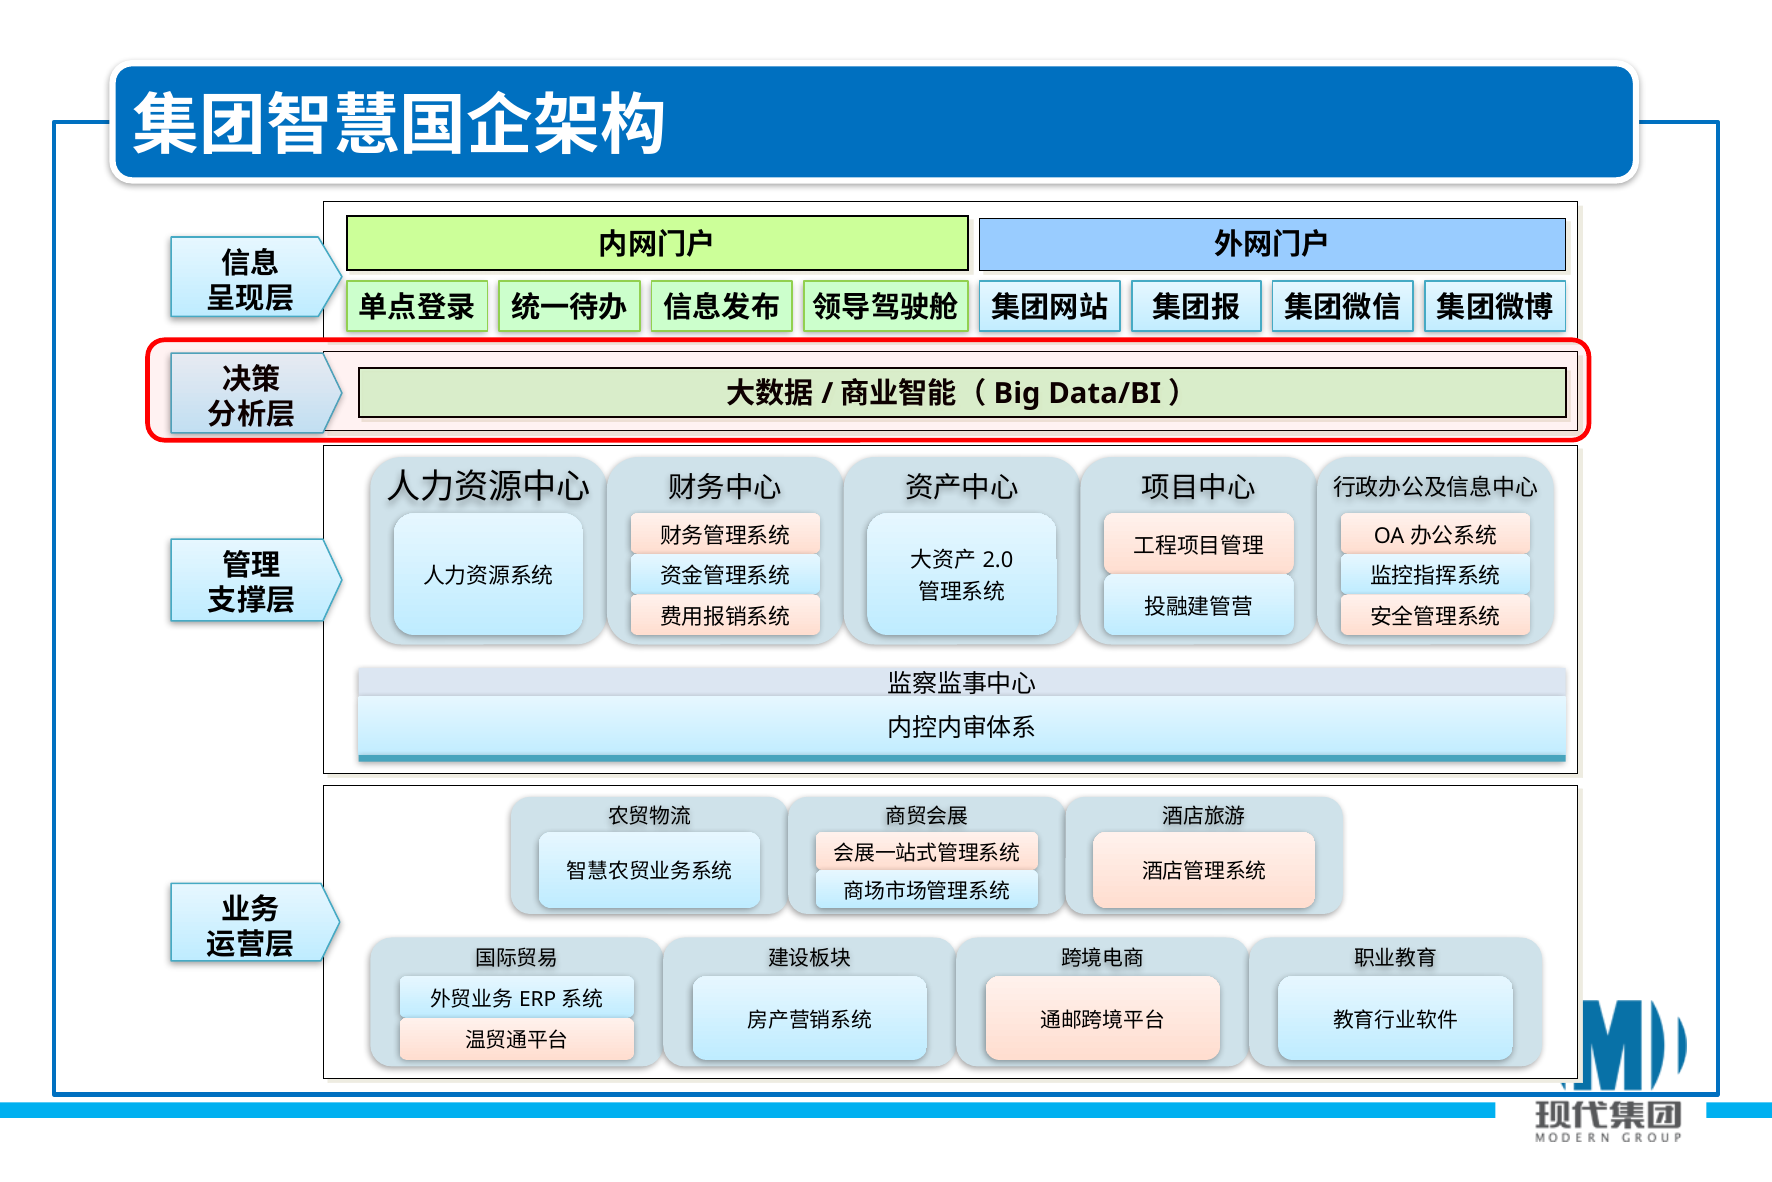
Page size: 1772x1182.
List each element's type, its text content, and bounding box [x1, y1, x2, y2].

text_box [1706, 1102, 1772, 1118]
picture [1530, 1000, 1687, 1142]
text_box [0, 1102, 1496, 1118]
text_box 集团智慧国企架构 [109, 60, 1640, 184]
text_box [170, 445, 1578, 774]
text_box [170, 351, 1578, 433]
text_box [1575, 343, 1589, 439]
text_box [170, 784, 1578, 1079]
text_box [170, 201, 1578, 341]
text_box [147, 339, 173, 441]
text_box [52, 120, 1720, 1097]
